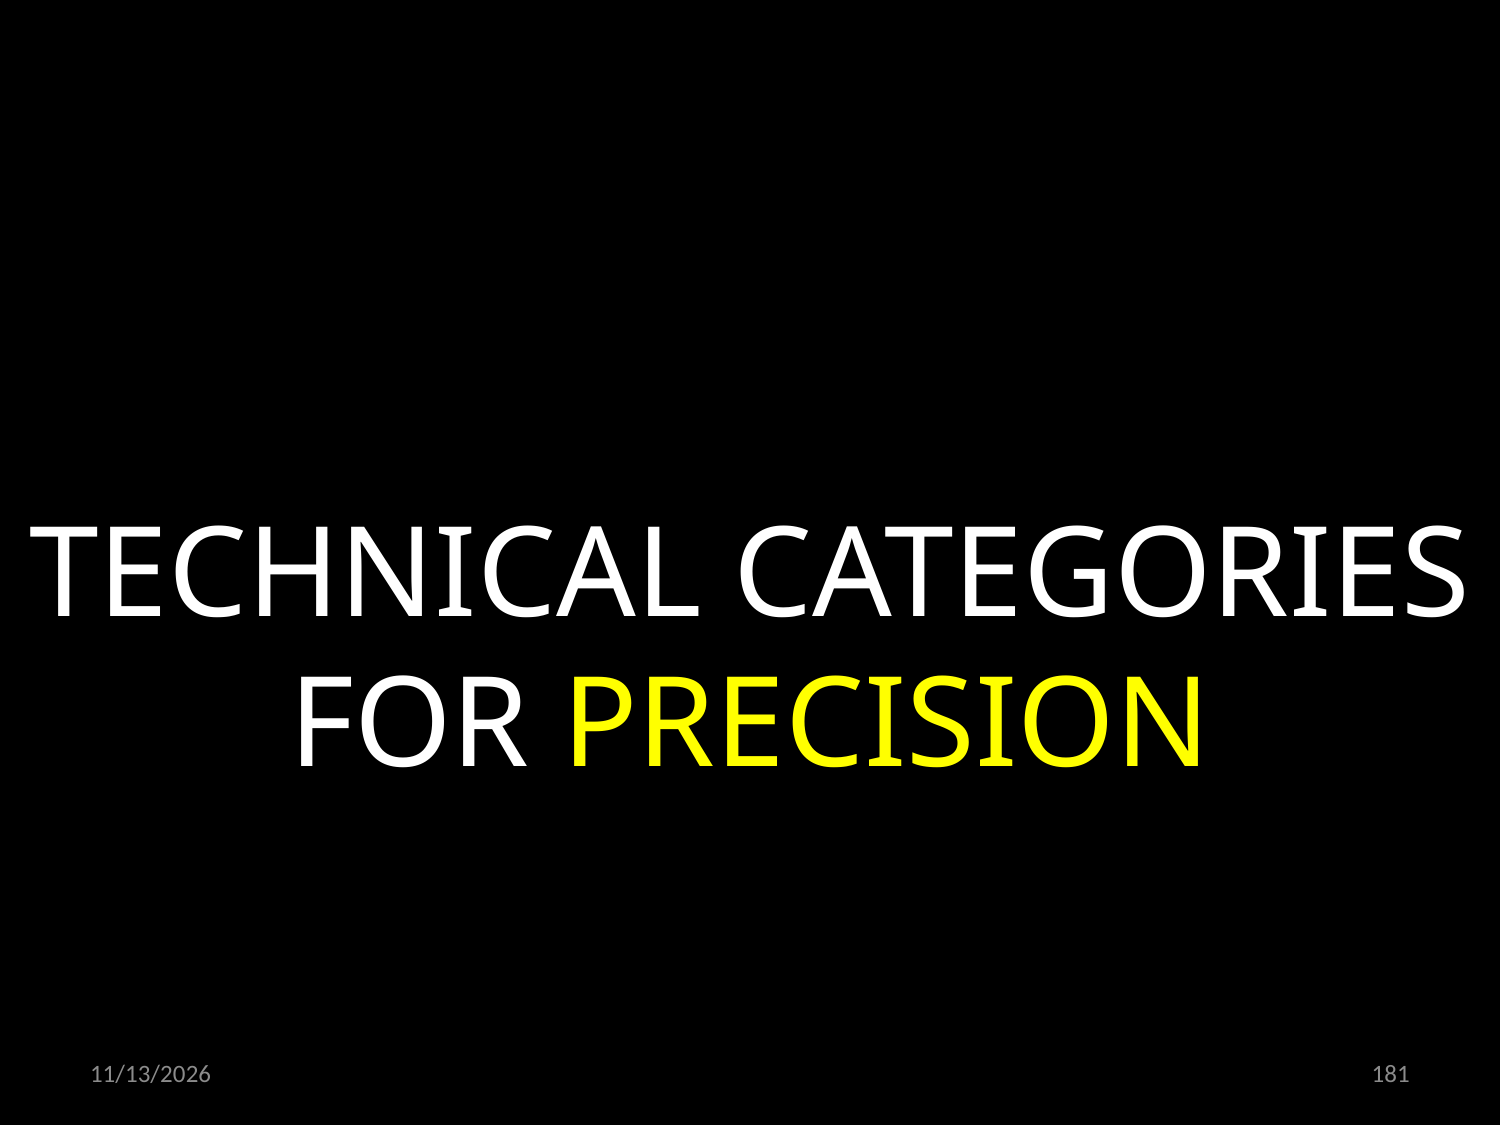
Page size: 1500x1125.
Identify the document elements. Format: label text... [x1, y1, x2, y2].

list TECHNICAL CATEGORIES FOR PRECISION [0, 484, 1500, 586]
slide_number 181 [1074, 1042, 1425, 1103]
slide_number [75, 1042, 425, 1103]
